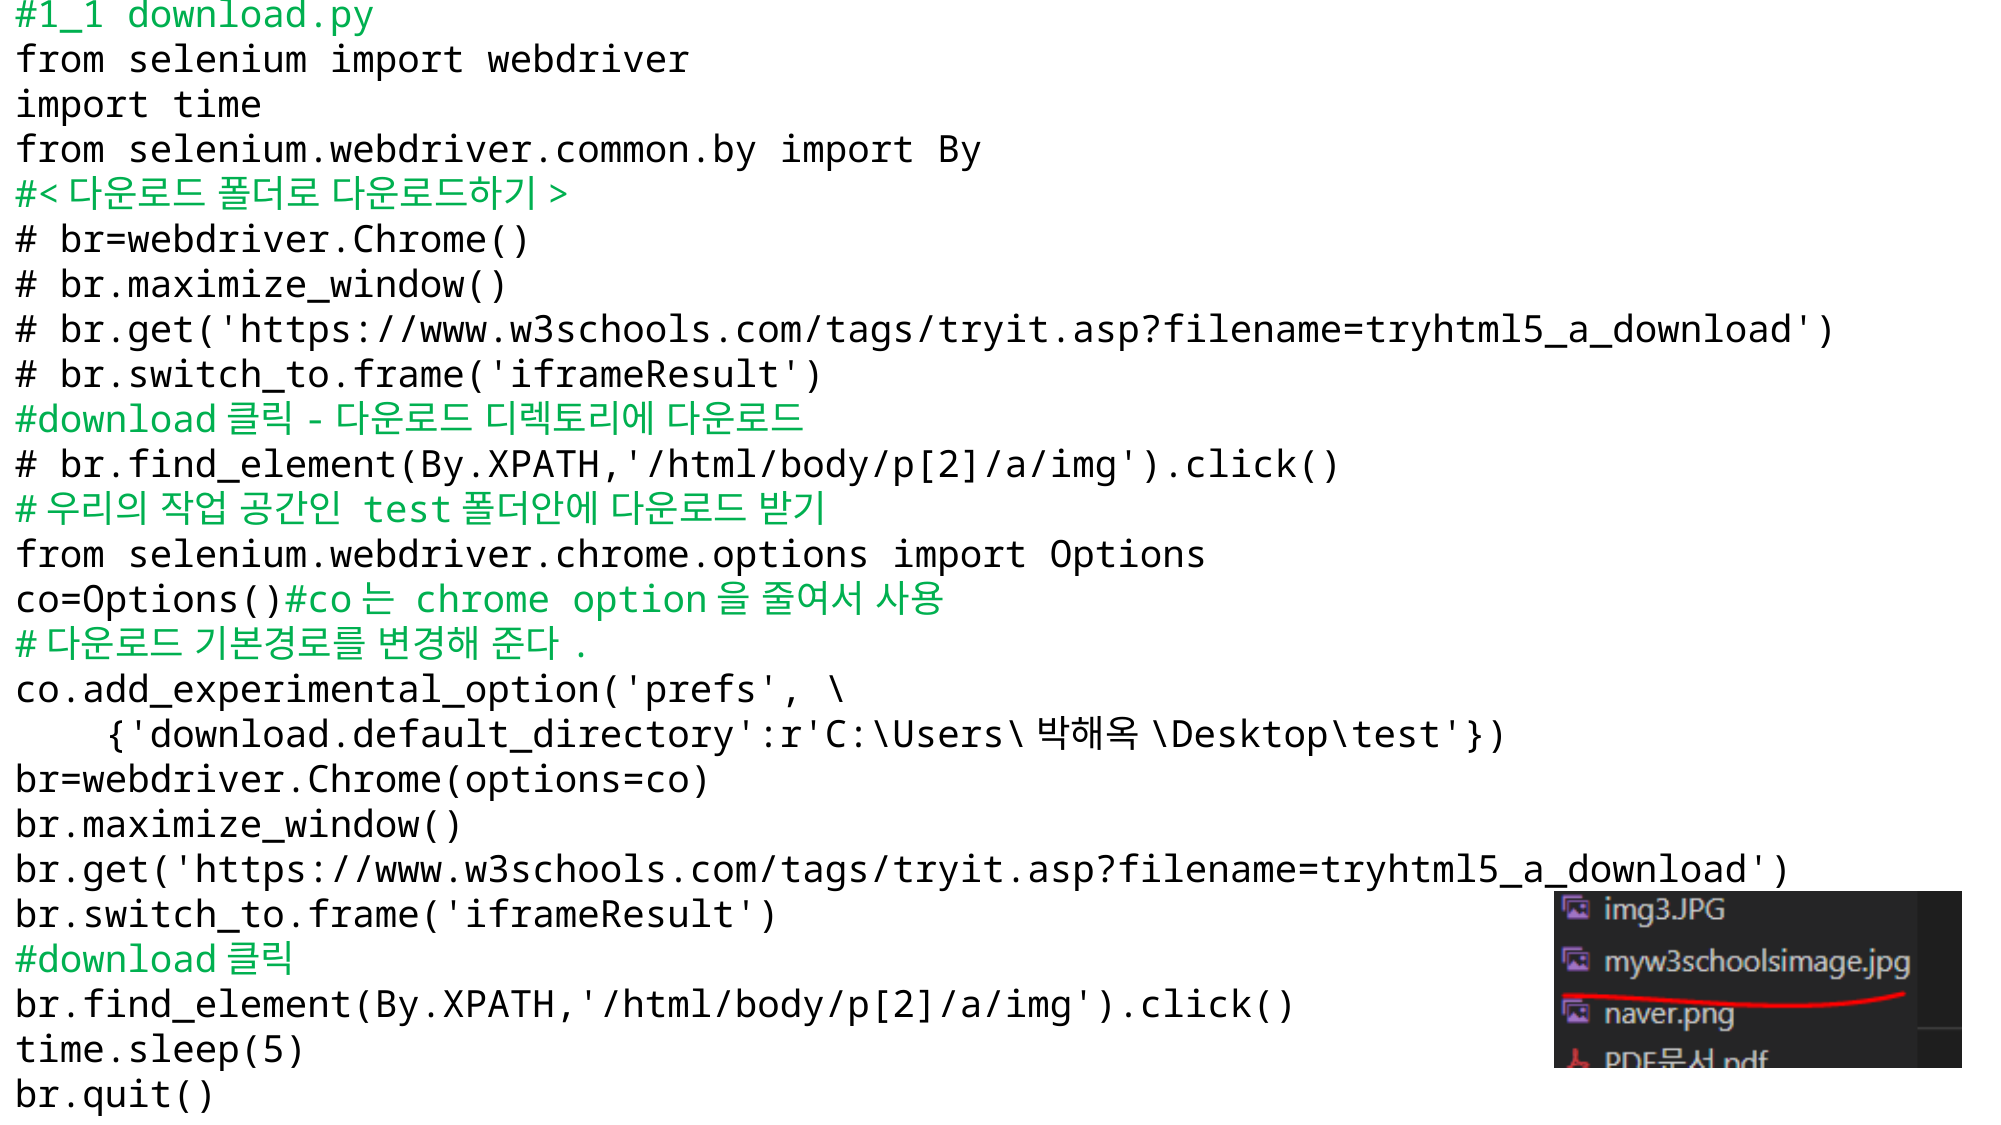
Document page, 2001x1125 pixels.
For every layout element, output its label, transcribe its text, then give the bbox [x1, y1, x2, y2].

text_box #1_1 download.py from selenium import webdriver import time from selenium.webdriver.common.by import By #<다운로드 폴더로 다운로드하기> # br=webdriver.Chrome() # br.maximize_window() # br.get('https://www.w3schools.com/tags/tryit.asp?filename=tryhtml5_a_download') # br.switch_to.frame('iframeResult') #download클릭-다운로드 디렉토리에 다운로드 # br.find_element(By.XPATH,'/html/body/p[2]/a/img').click() #우리의 작업 공간인 test폴더안에 다운로드 받기 from selenium.webdriver.chrome.options import Options co=Options()#co는 chrome option을 줄여서 사용 #다운로드 기본경로를 변경해 준다. co.add_experimental_option('prefs', \ {'download.default_directory':r'C:\Users\박해옥\Desktop\test'}) br=webdriver.Chrome(options=co) br.maximize_window() br.get('https://www.w3schools.com/tags/tryit.asp?filename=tryhtml5_a_download') br.switch_to.frame('iframeResult') #download클릭 br.find_element(By.XPATH,'/html/body/p[2]/a/img').click() time.sleep(5) br.quit() [0, 0, 1907, 1123]
picture [1554, 891, 1962, 1068]
